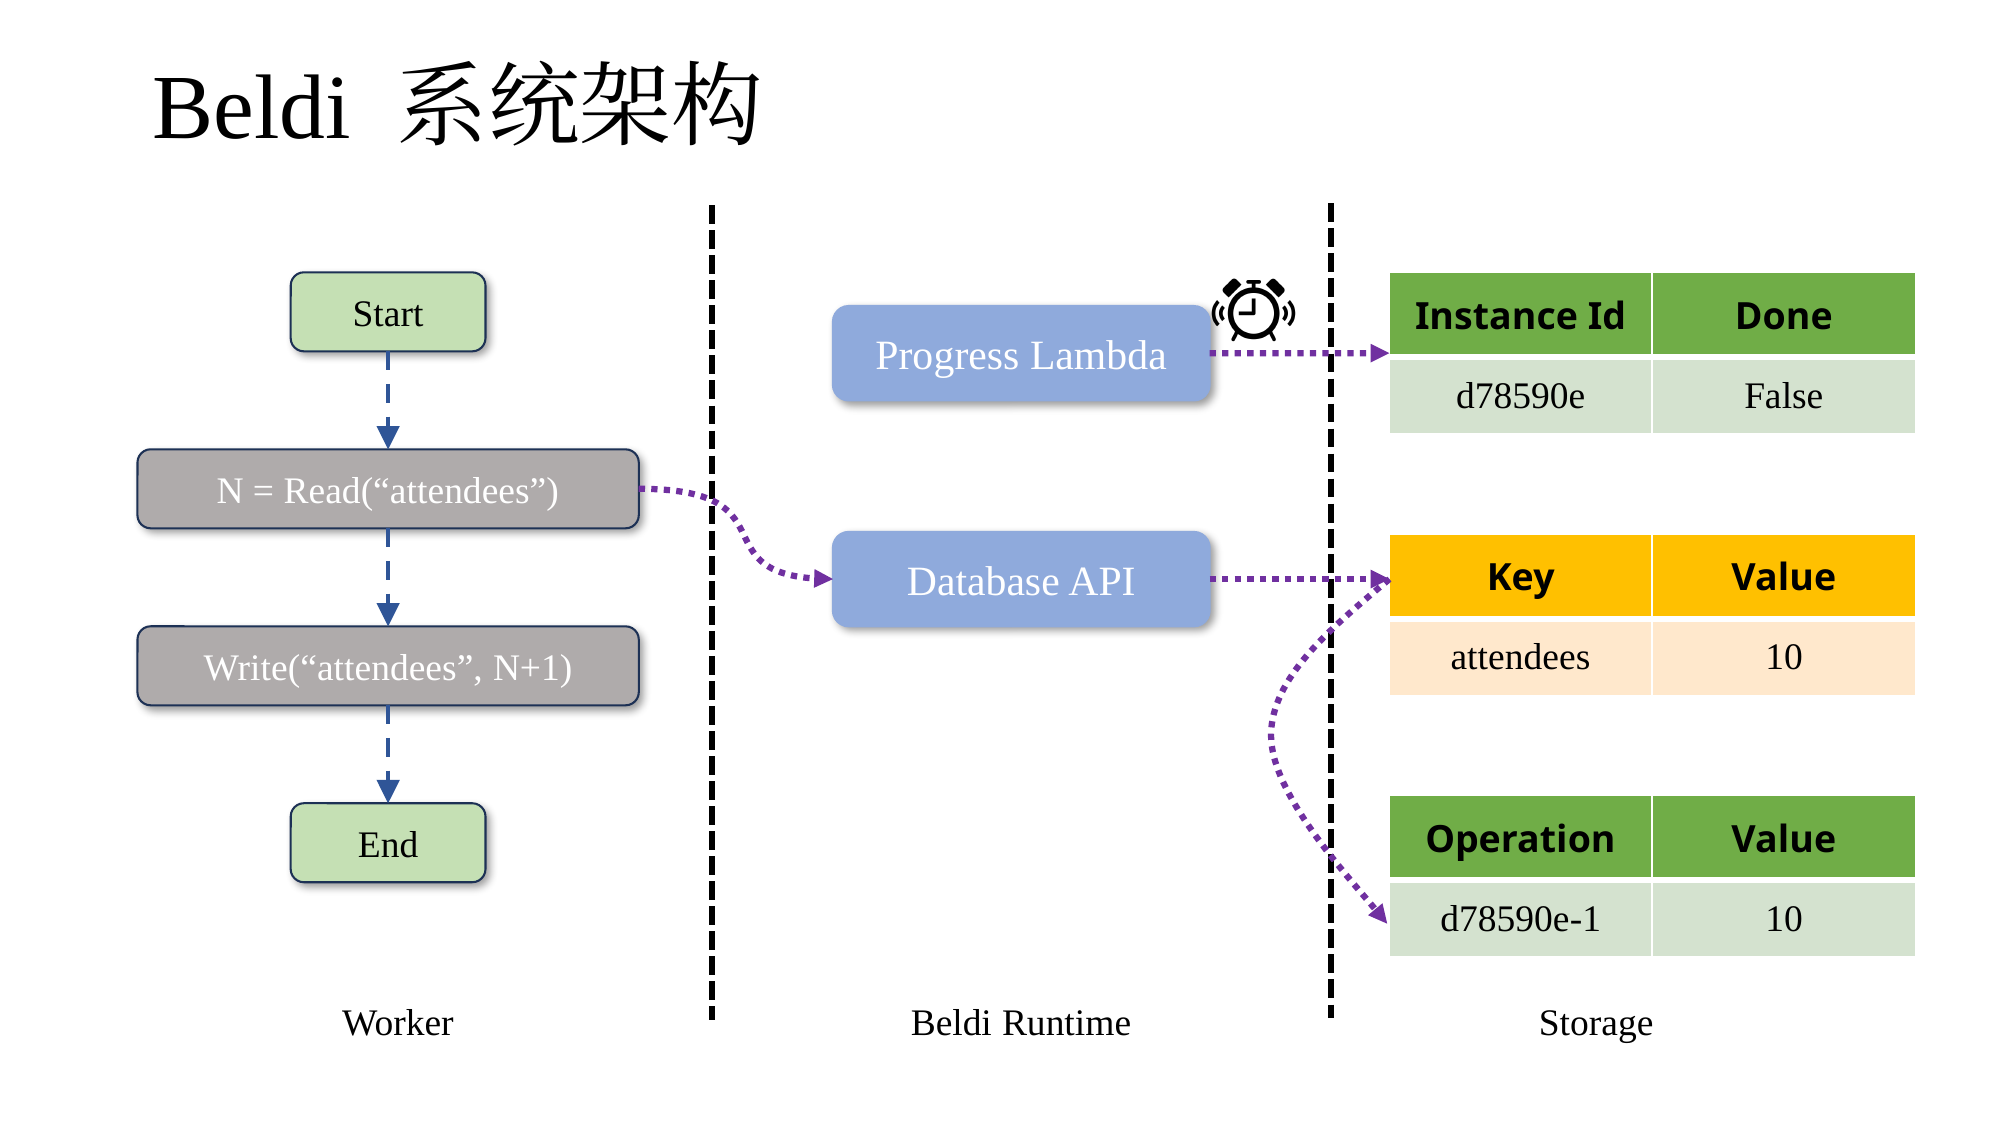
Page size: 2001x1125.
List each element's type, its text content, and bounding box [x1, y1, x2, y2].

table_cell False [1653, 360, 1915, 433]
text_box [1331, 578, 1391, 924]
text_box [638, 488, 833, 580]
table_header Instance Id [1390, 273, 1651, 354]
text_box Worker [327, 990, 469, 1050]
table_header Value [1653, 796, 1915, 877]
text_box Database API [831, 530, 1211, 628]
table_header Key [1390, 535, 1651, 616]
table_cell attendees [1390, 622, 1651, 695]
table_cell d78590e-1 [1390, 883, 1651, 956]
table_header Operation [1390, 796, 1651, 877]
text_box Storage [1524, 990, 1669, 1050]
text_box Beldi Runtime [896, 990, 1147, 1050]
table_cell 10 [1653, 622, 1915, 695]
text_box Progress Lambda [831, 304, 1211, 402]
text_box N = Read(“attendees”) [136, 448, 640, 530]
table_header Value [1653, 535, 1915, 616]
text_box Start [289, 271, 487, 353]
table_header Done [1653, 273, 1915, 354]
table_cell 10 [1653, 883, 1915, 956]
text_box Write(“attendees”, N+1) [136, 625, 640, 707]
table_cell d78590e [1390, 360, 1651, 433]
title Beldi 系统架构 [137, 0, 1863, 218]
text_box End [289, 802, 487, 884]
text_box [1270, 630, 1330, 856]
picture [1209, 265, 1298, 354]
